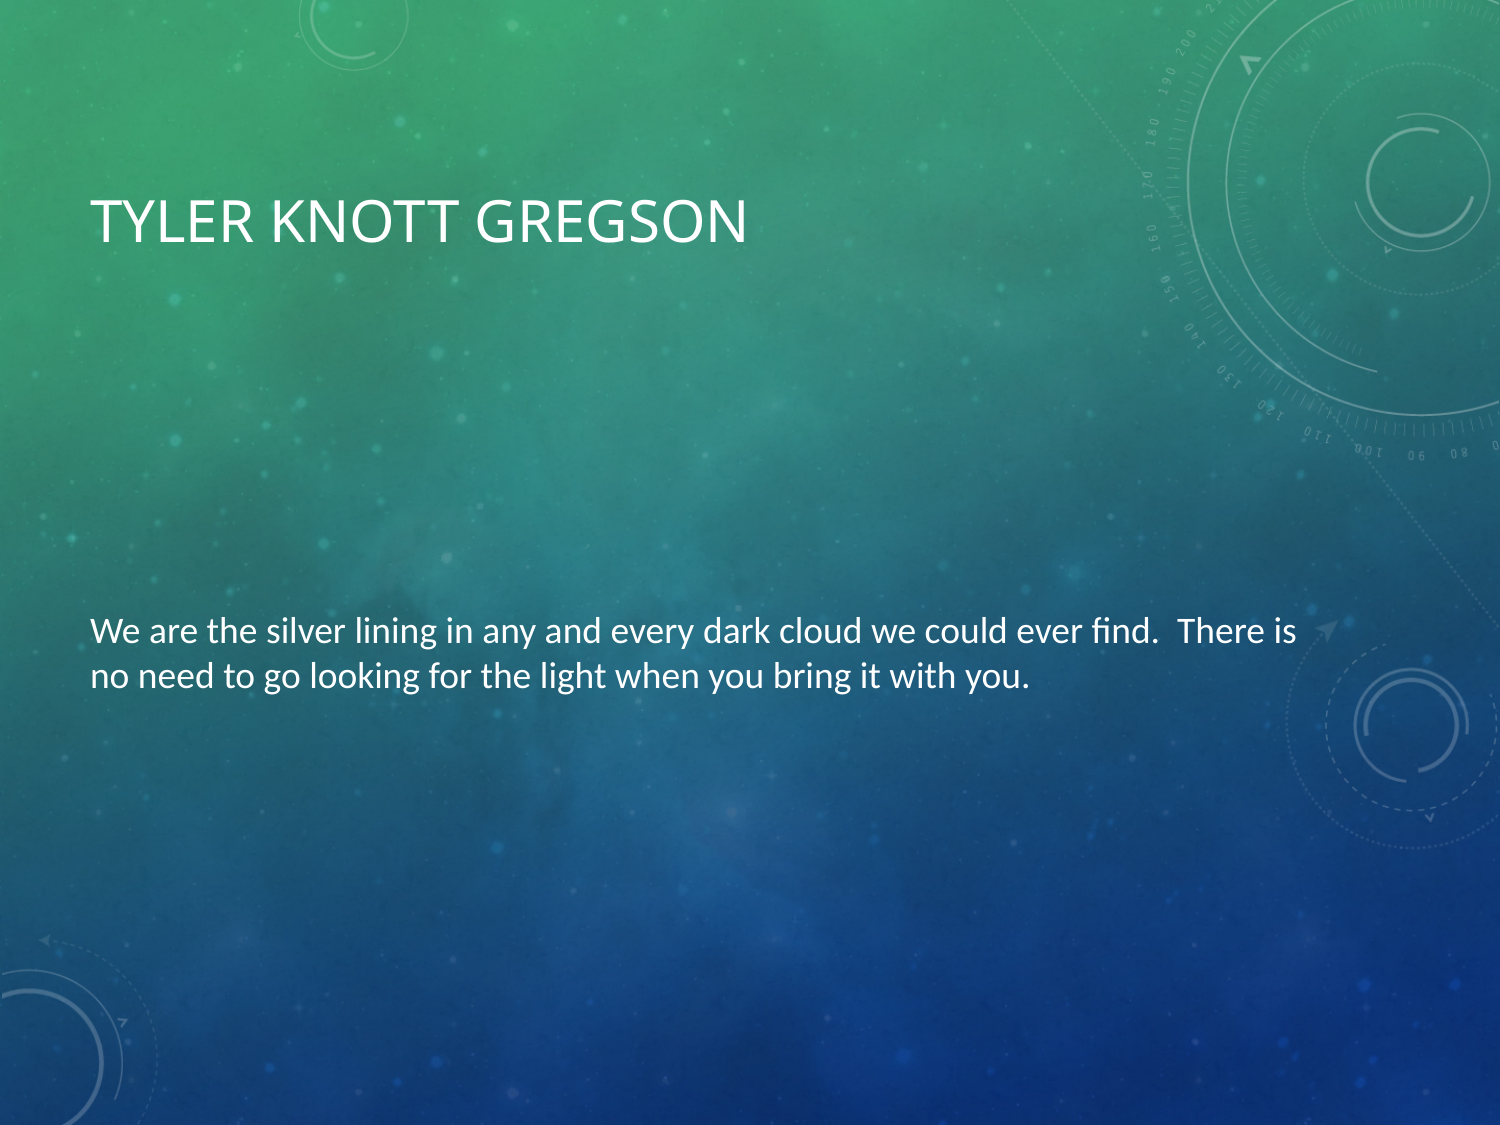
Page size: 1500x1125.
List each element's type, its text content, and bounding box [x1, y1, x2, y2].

list We are the silver lining in any and every dark cloud we could ever find. There is no need to go looking for the light when you bring it with you. [75, 351, 1350, 950]
picture [0, 0, 1500, 1125]
title Tyler Knott Gregson [75, 99, 1350, 339]
